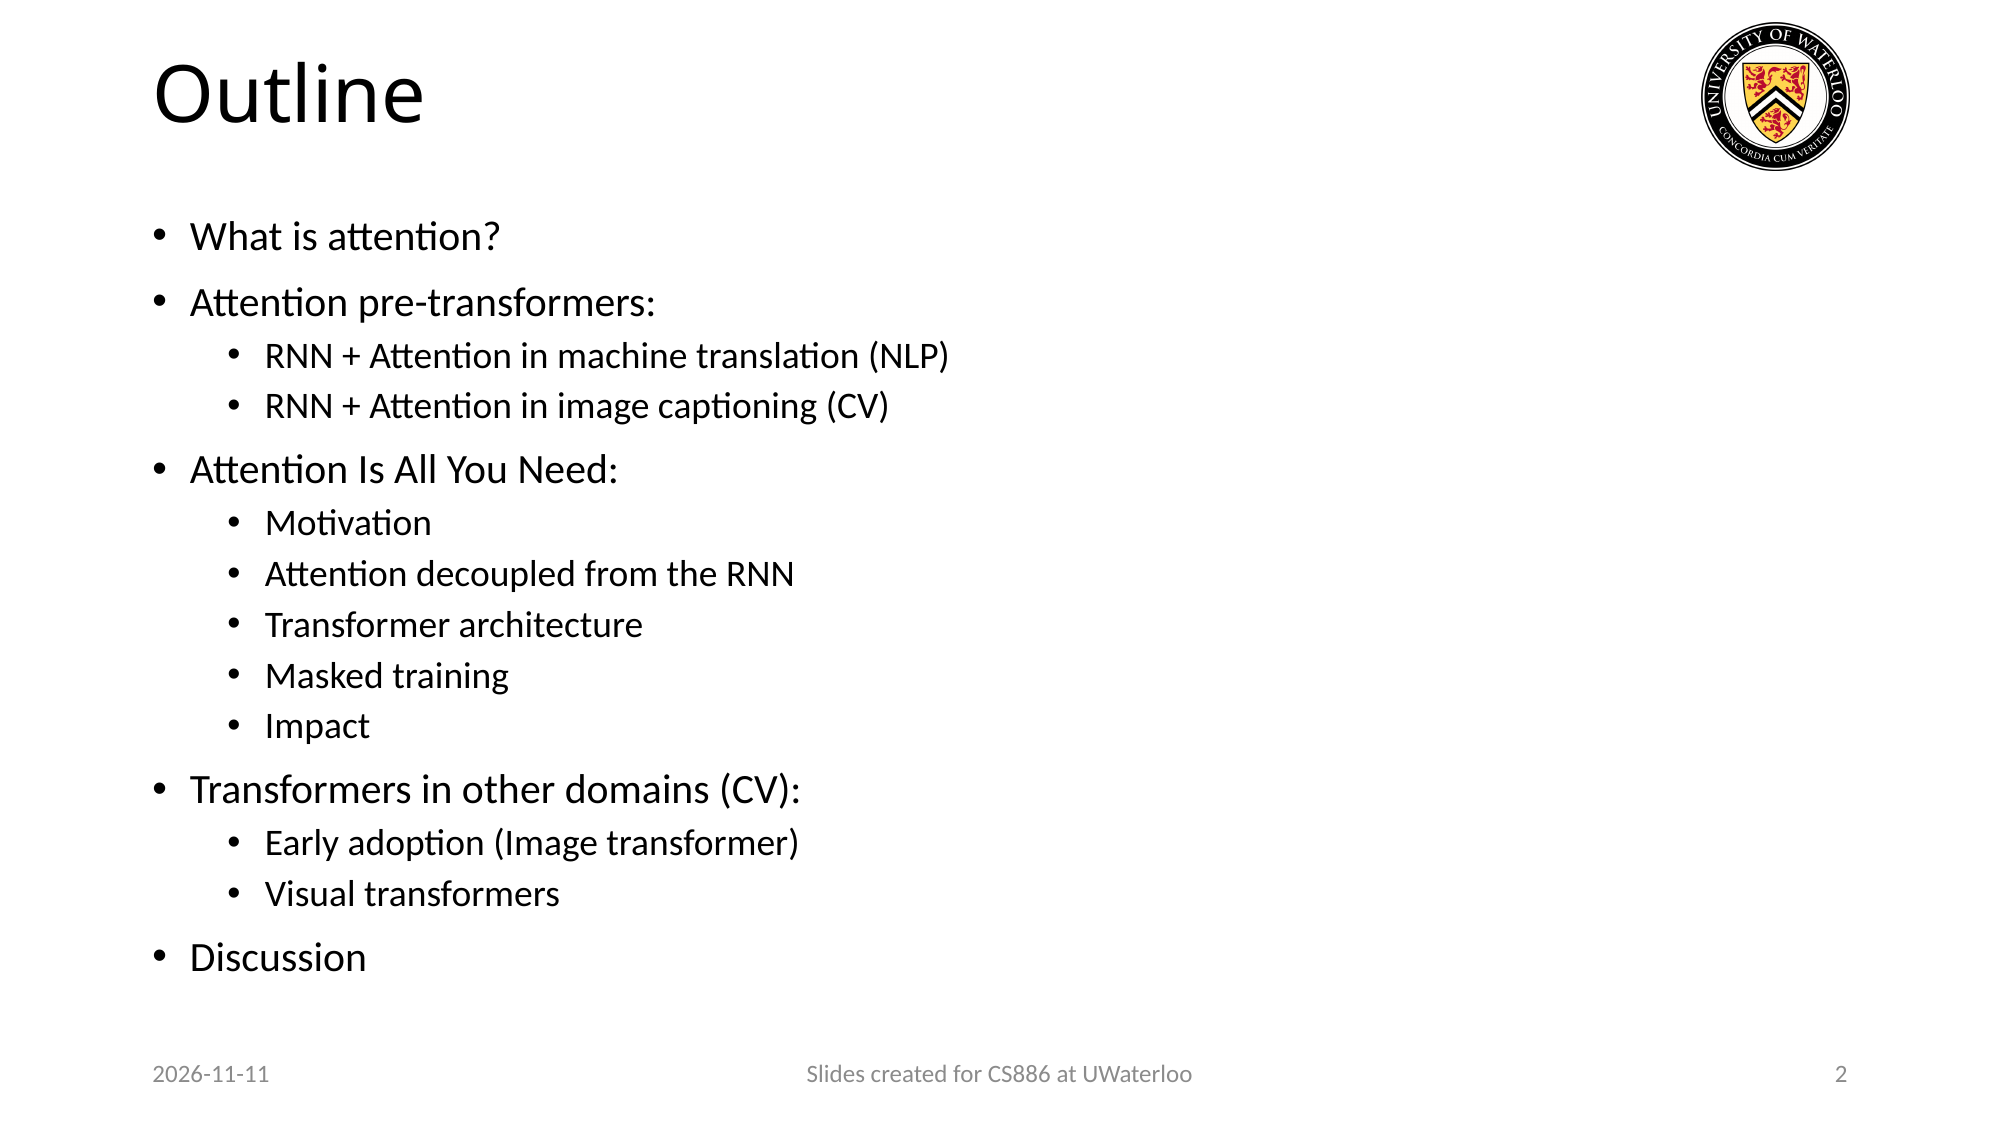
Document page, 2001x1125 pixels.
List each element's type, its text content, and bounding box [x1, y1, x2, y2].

list What is attention? Attention pre-transformers: RNN + Attention in machine translation (NLP) RNN + Attention in image captioning (CV) Attention Is All You Need: Motivation Attention decoupled from the RNN Transformer architecture Masked training Impact Transformers in other domains (CV): Early adoption (Image transformer) Visual transformers Discussion [137, 206, 1863, 1043]
slide_number 2 [1412, 1042, 1863, 1103]
title Outline [137, 22, 1863, 171]
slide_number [137, 1042, 588, 1103]
footer Slides created for CS886 at UWaterloo [662, 1042, 1338, 1103]
